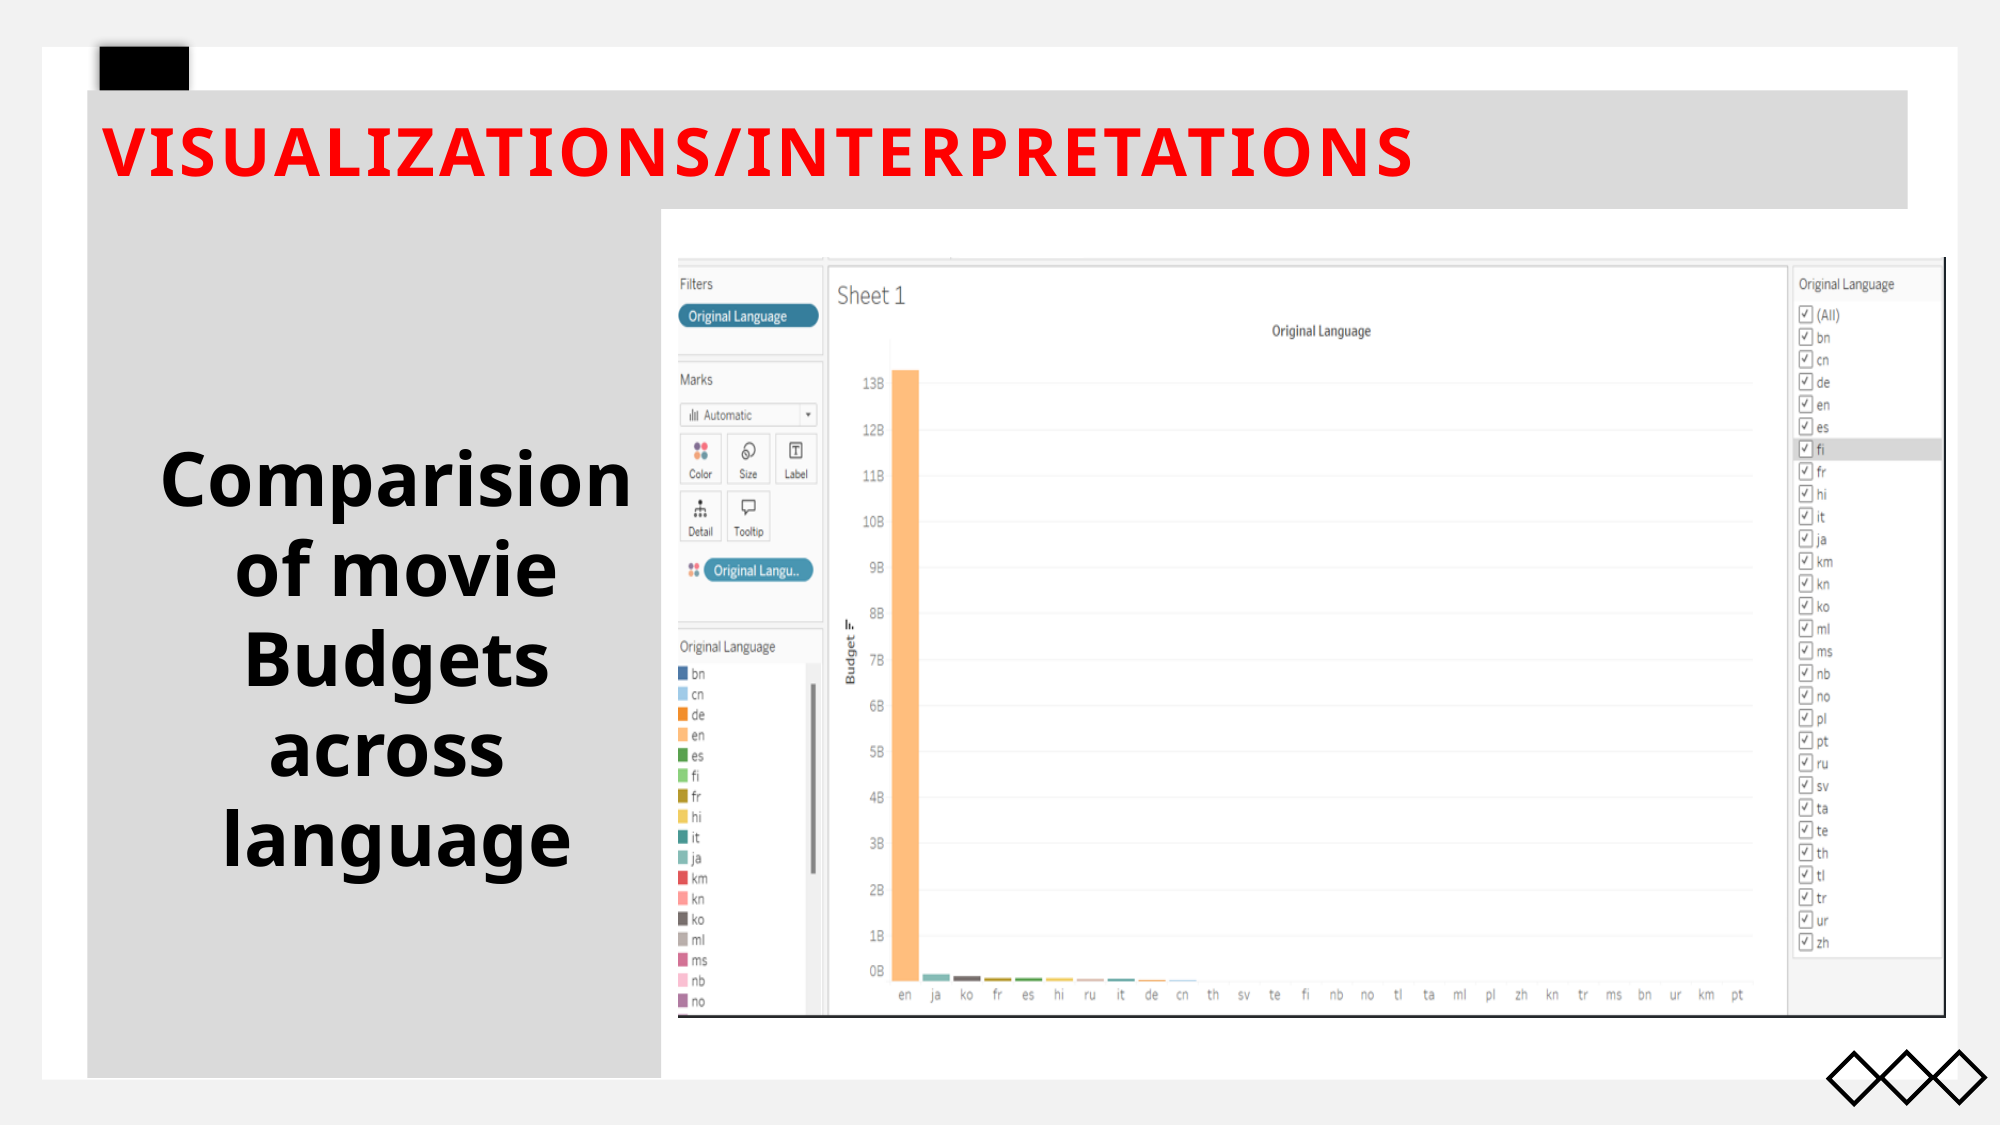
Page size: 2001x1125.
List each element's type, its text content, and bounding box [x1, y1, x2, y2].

text_box [86, 208, 662, 1079]
picture [678, 257, 1946, 1018]
text_box VISUALIZATIONS/INTERPRETATIONS [87, 90, 1908, 209]
text_box Comparision of movie Budgets across language [114, 424, 678, 890]
